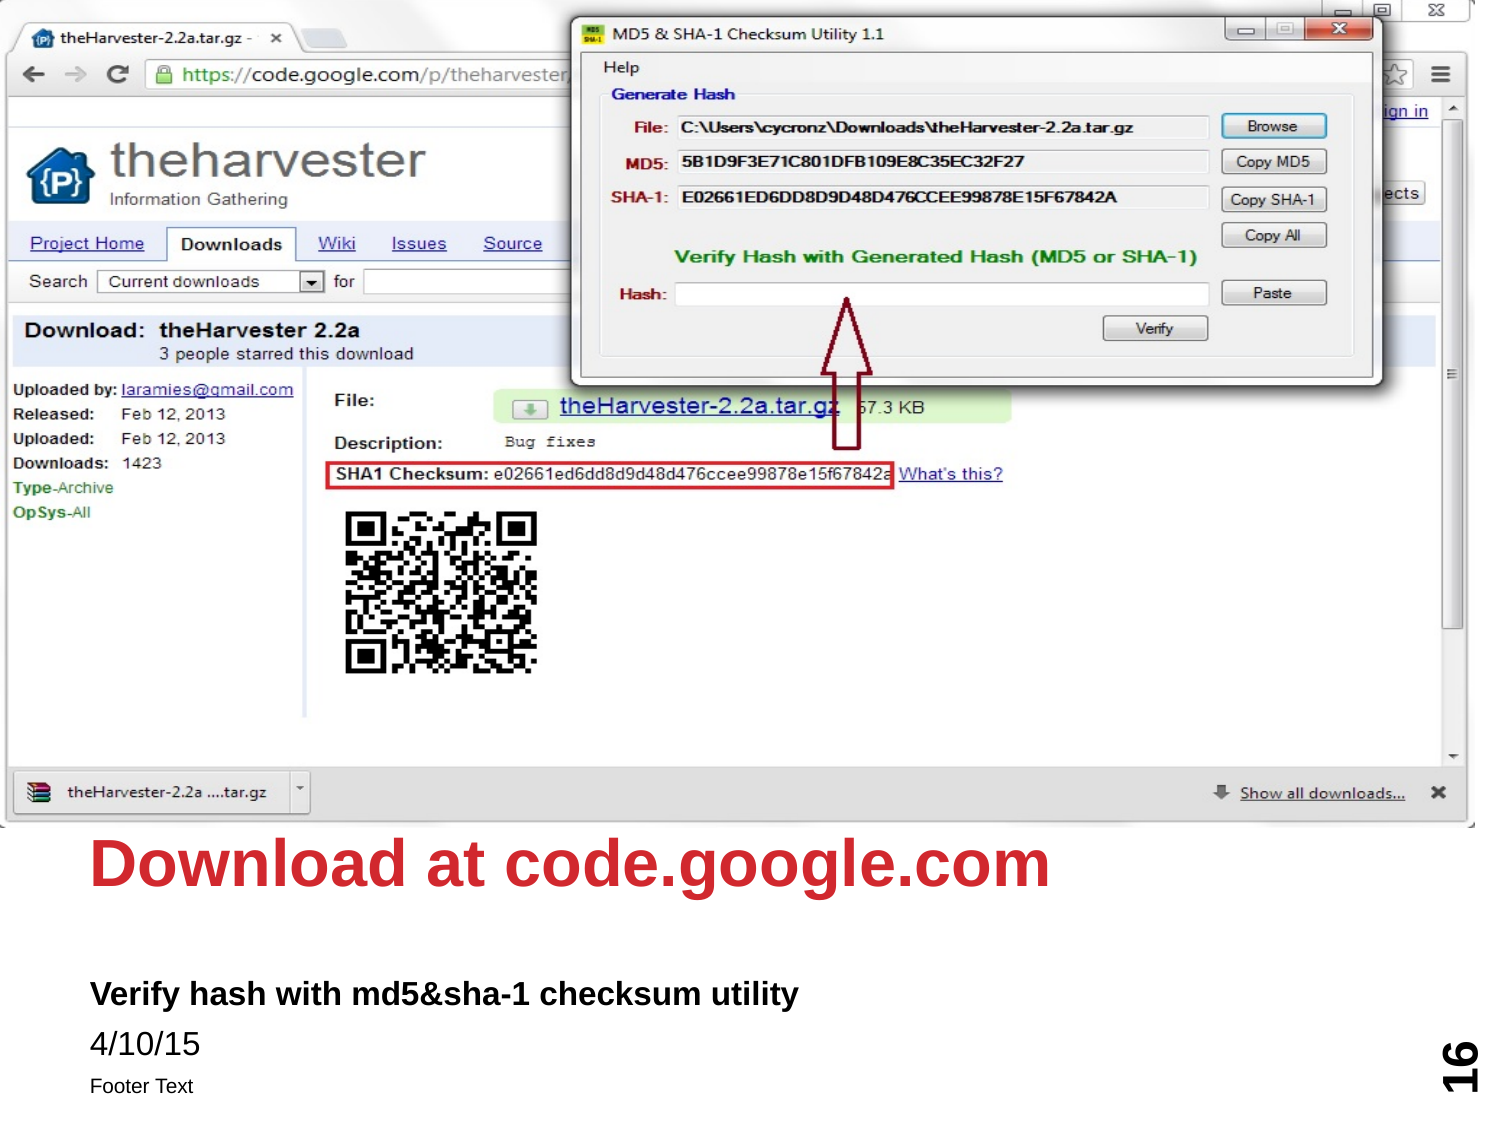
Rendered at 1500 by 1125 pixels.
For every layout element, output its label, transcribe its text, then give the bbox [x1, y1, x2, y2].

text_box Verify hash with md5&sha-1 checksum utility [75, 938, 1413, 1013]
text_box 16 [1427, 887, 1488, 1104]
picture [0, 0, 1476, 828]
text_box Footer Text [74, 1065, 638, 1112]
text_box Download at code.google.com [75, 836, 1413, 938]
text_box 4/10/15 [74, 1012, 638, 1063]
